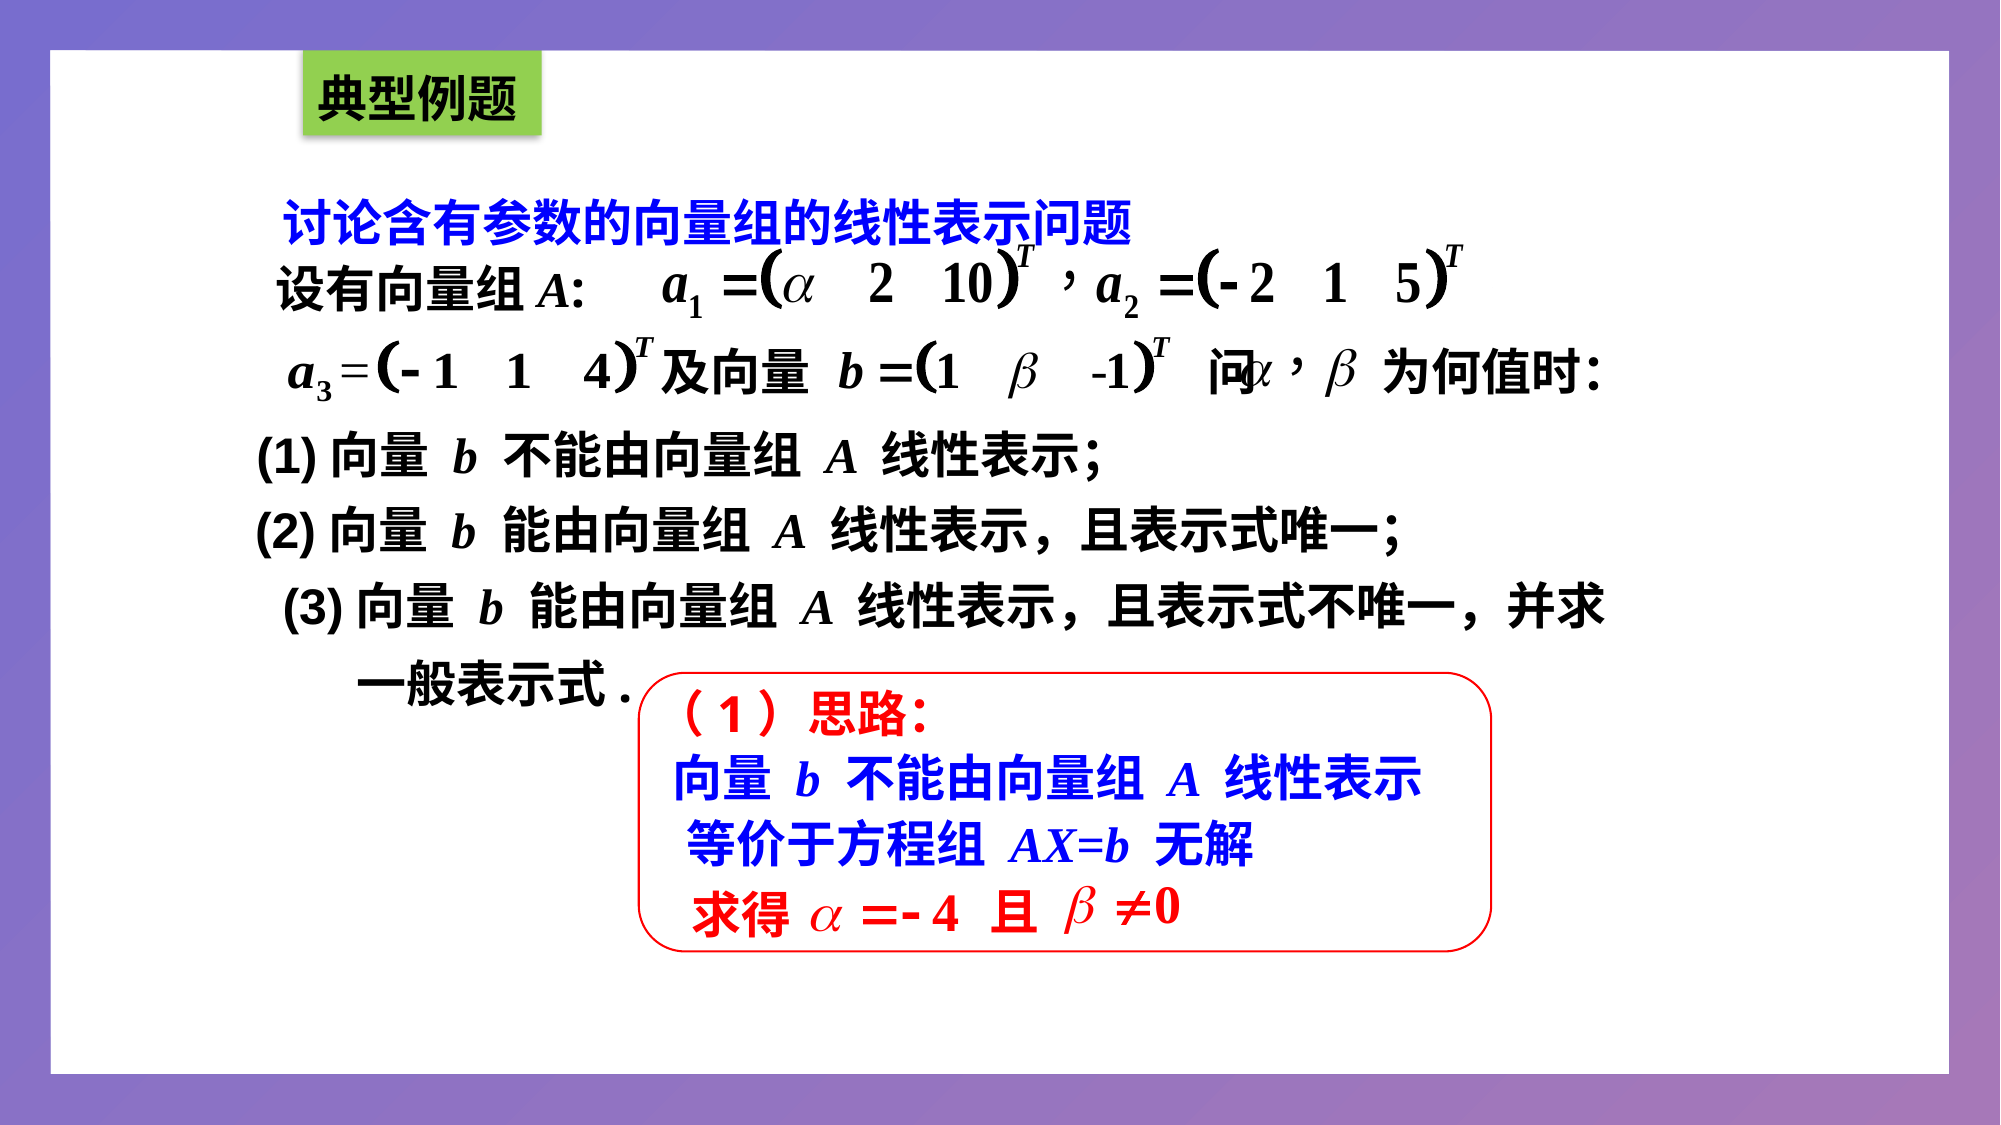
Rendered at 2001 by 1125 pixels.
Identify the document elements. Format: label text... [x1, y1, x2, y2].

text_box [985, 537, 1015, 588]
text_box 一般表示式. [341, 645, 648, 720]
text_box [267, 234, 1493, 329]
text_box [303, 46, 542, 136]
text_box (1)向量 b 不能由向量组 A 线性表示； [241, 415, 1146, 491]
text_box (2)向量 b 能由向量组 A 线性表示，且表示式唯一； [240, 491, 1444, 567]
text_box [638, 672, 1492, 952]
text_box [0, 0, 2000, 1125]
text_box (3)向量 b 能由向量组 A 线性表示，且表示式不唯一，并求 [267, 567, 1662, 702]
text_box 讨论含有参数的向量组的线性表示问题 [267, 184, 1148, 234]
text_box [285, 328, 1660, 411]
